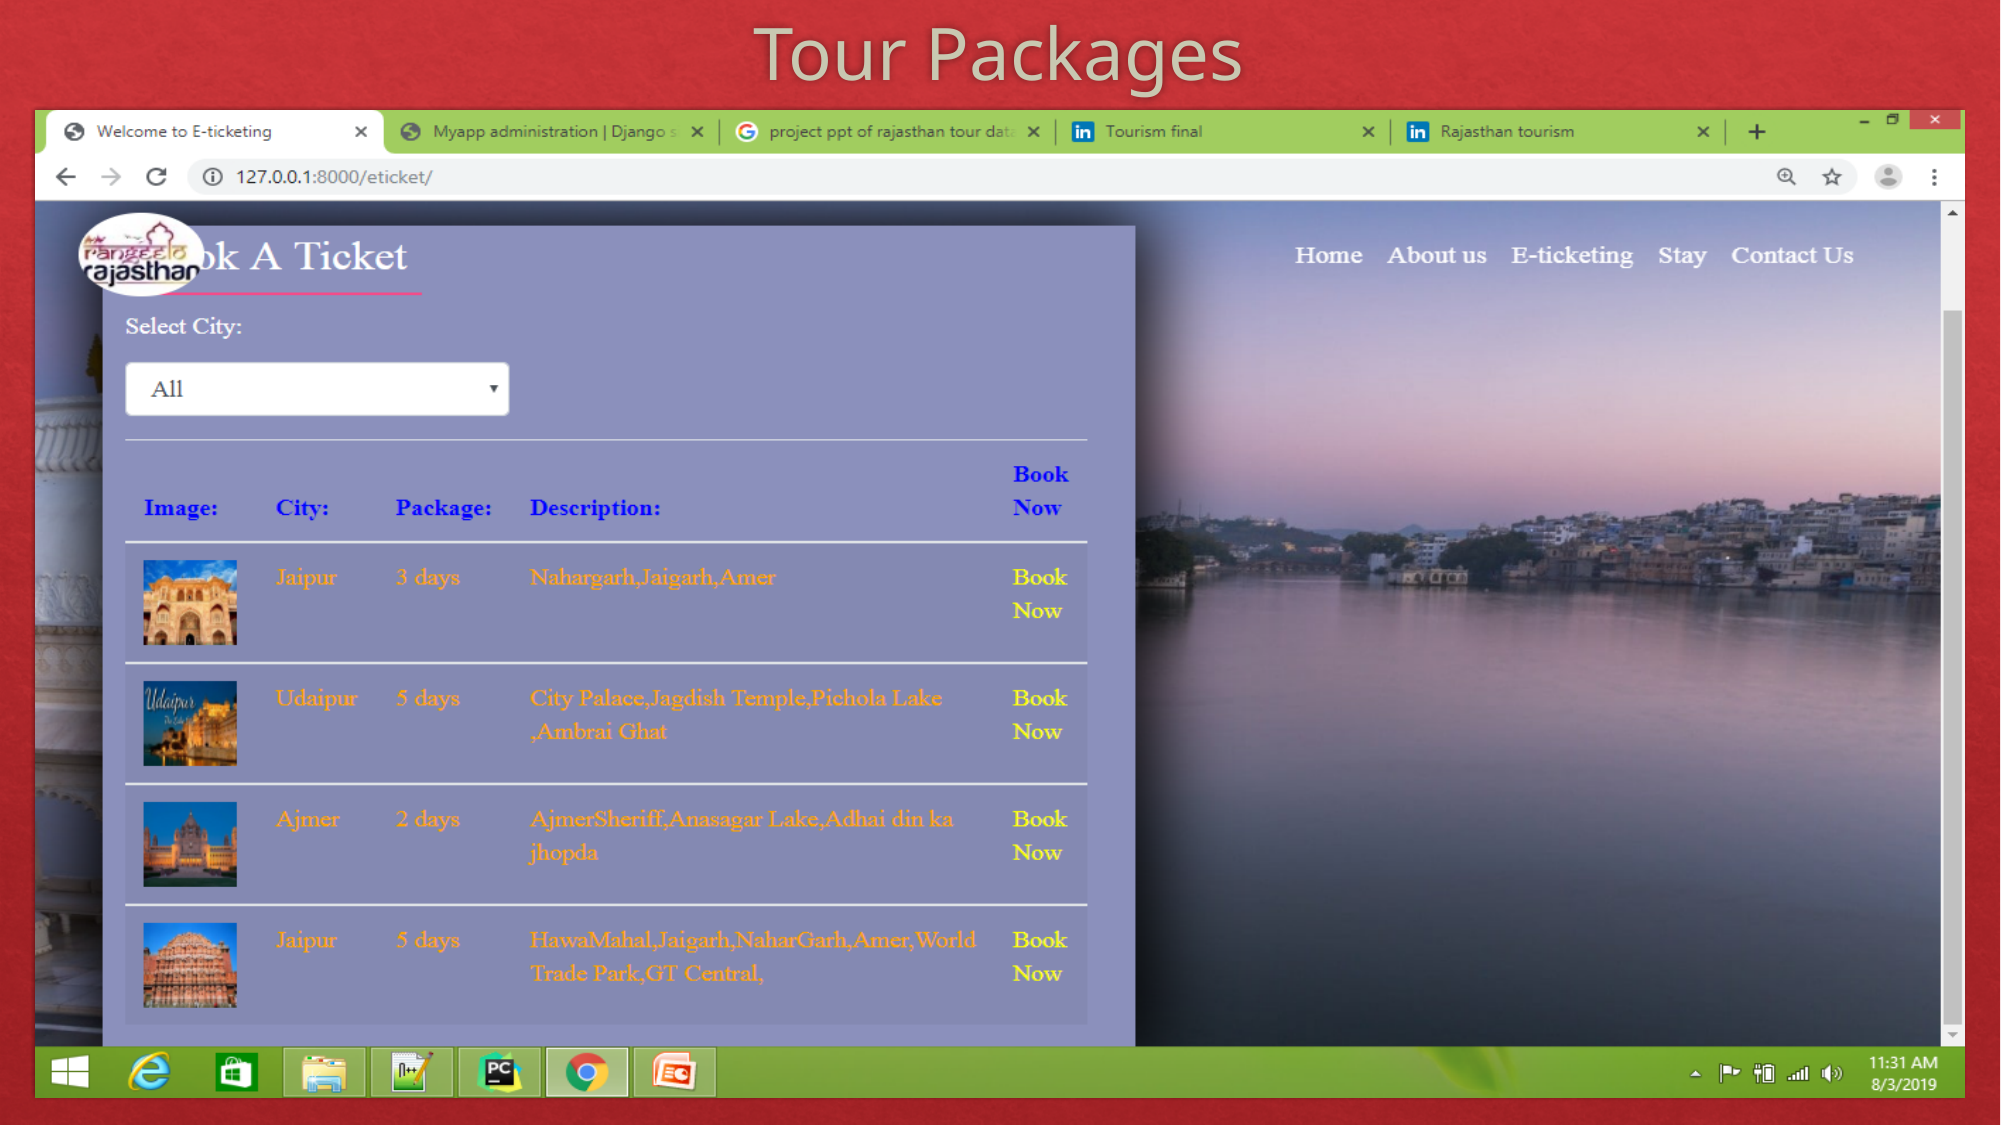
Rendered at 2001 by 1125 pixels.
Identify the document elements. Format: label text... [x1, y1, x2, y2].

title Tour Packages [149, 0, 1849, 103]
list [35, 110, 1965, 1099]
